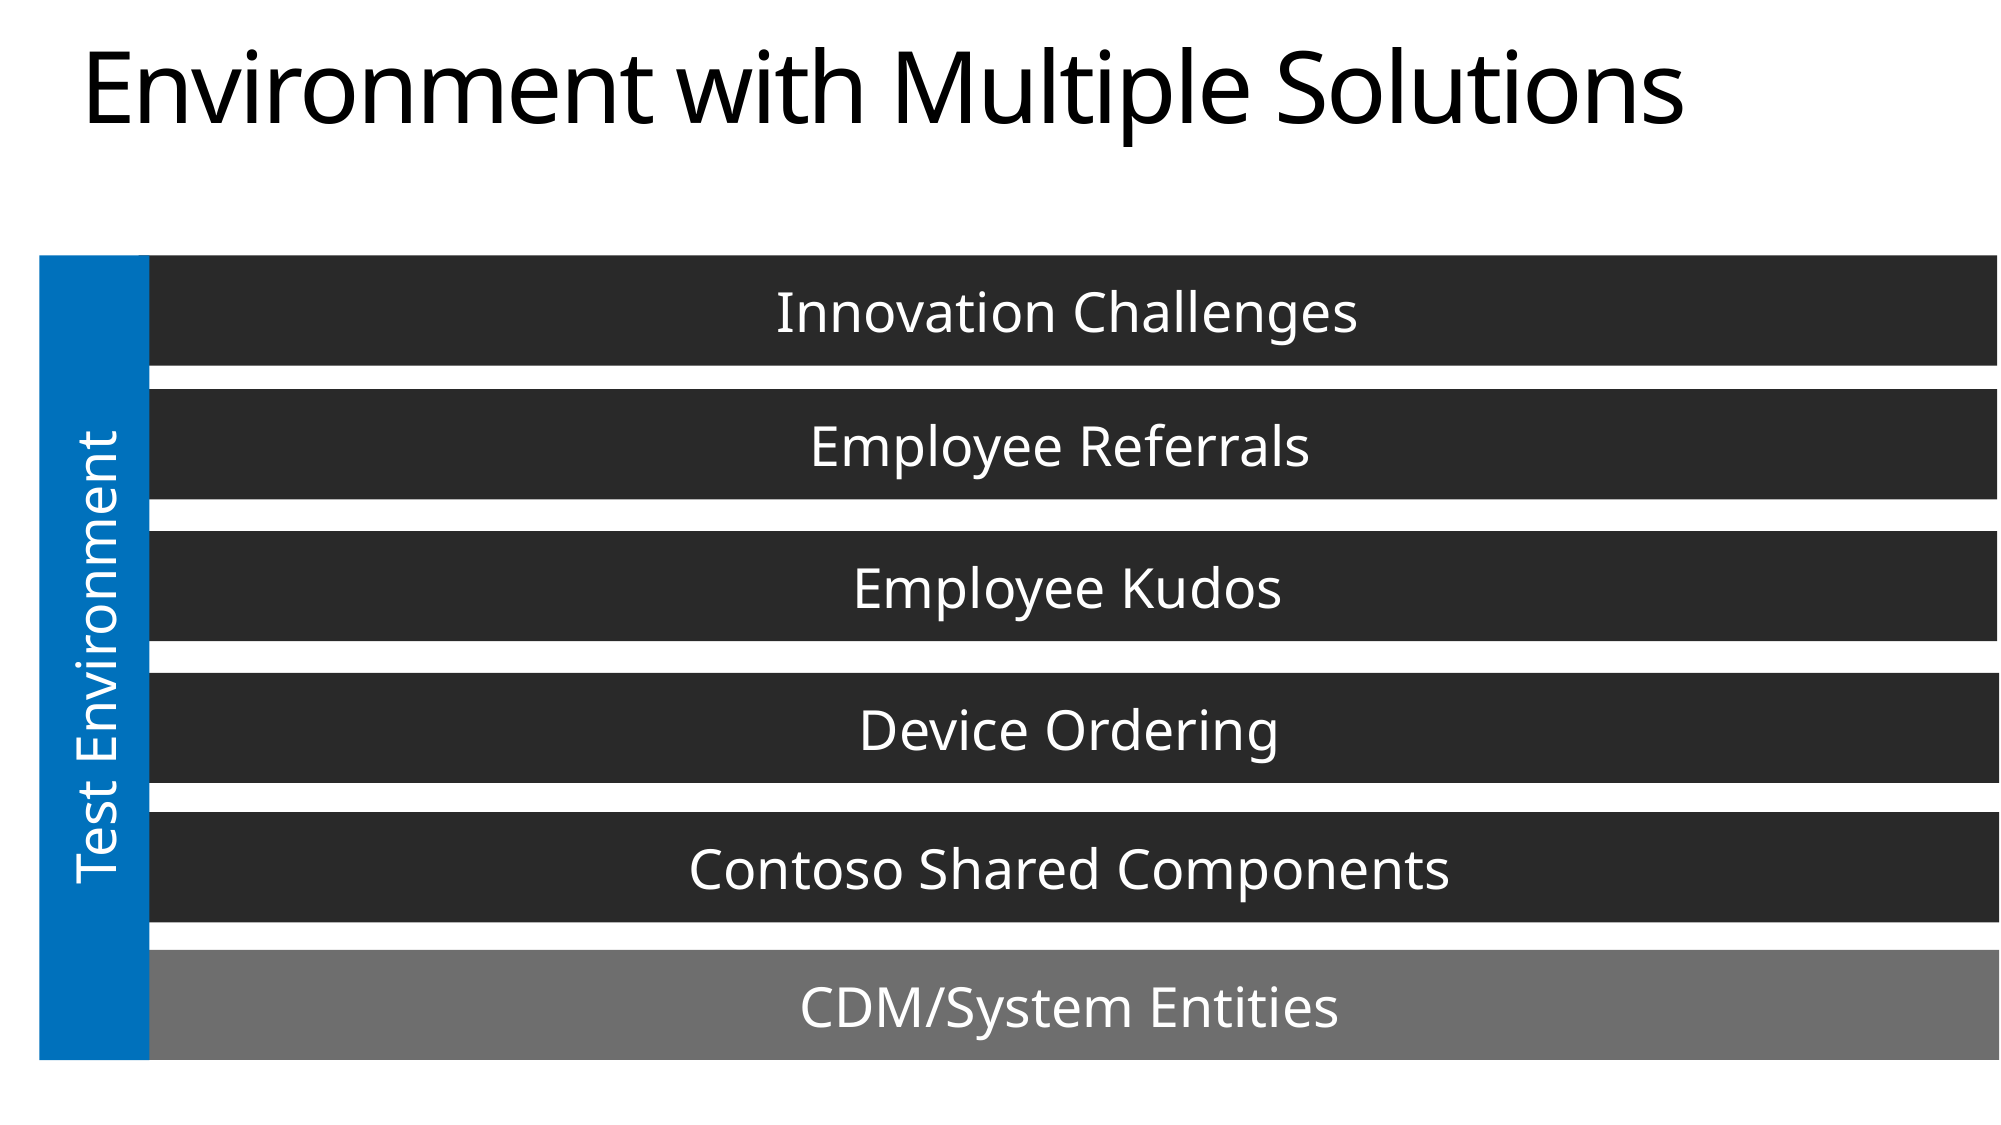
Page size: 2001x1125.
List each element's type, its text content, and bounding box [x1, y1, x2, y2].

text_box Test Environment [37, 253, 152, 1062]
text_box Device Ordering [152, 672, 2000, 783]
text_box Employee Kudos [152, 531, 1998, 642]
text_box Contoso Shared Components [152, 812, 2000, 923]
title Environment with Multiple Solutions [80, 37, 1934, 147]
text_box Innovation Challenges [152, 255, 1998, 366]
text_box CDM/System Entities [152, 949, 2000, 1060]
text_box Employee Referrals [152, 389, 1998, 500]
